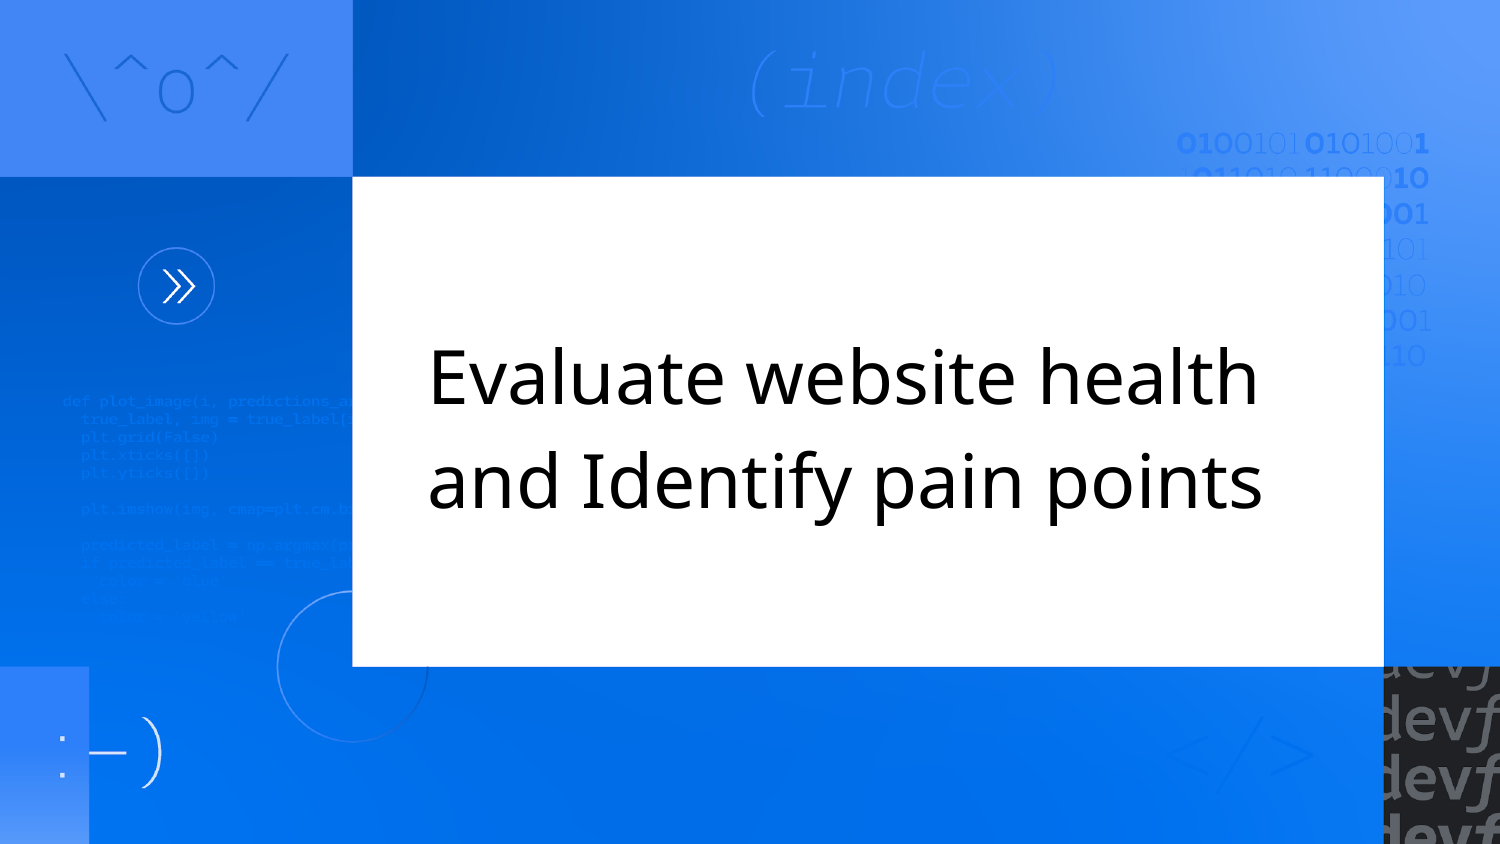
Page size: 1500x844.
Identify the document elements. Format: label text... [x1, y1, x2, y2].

title Evaluate website health and Identify pain points [412, 227, 1326, 612]
picture [0, 0, 1500, 844]
